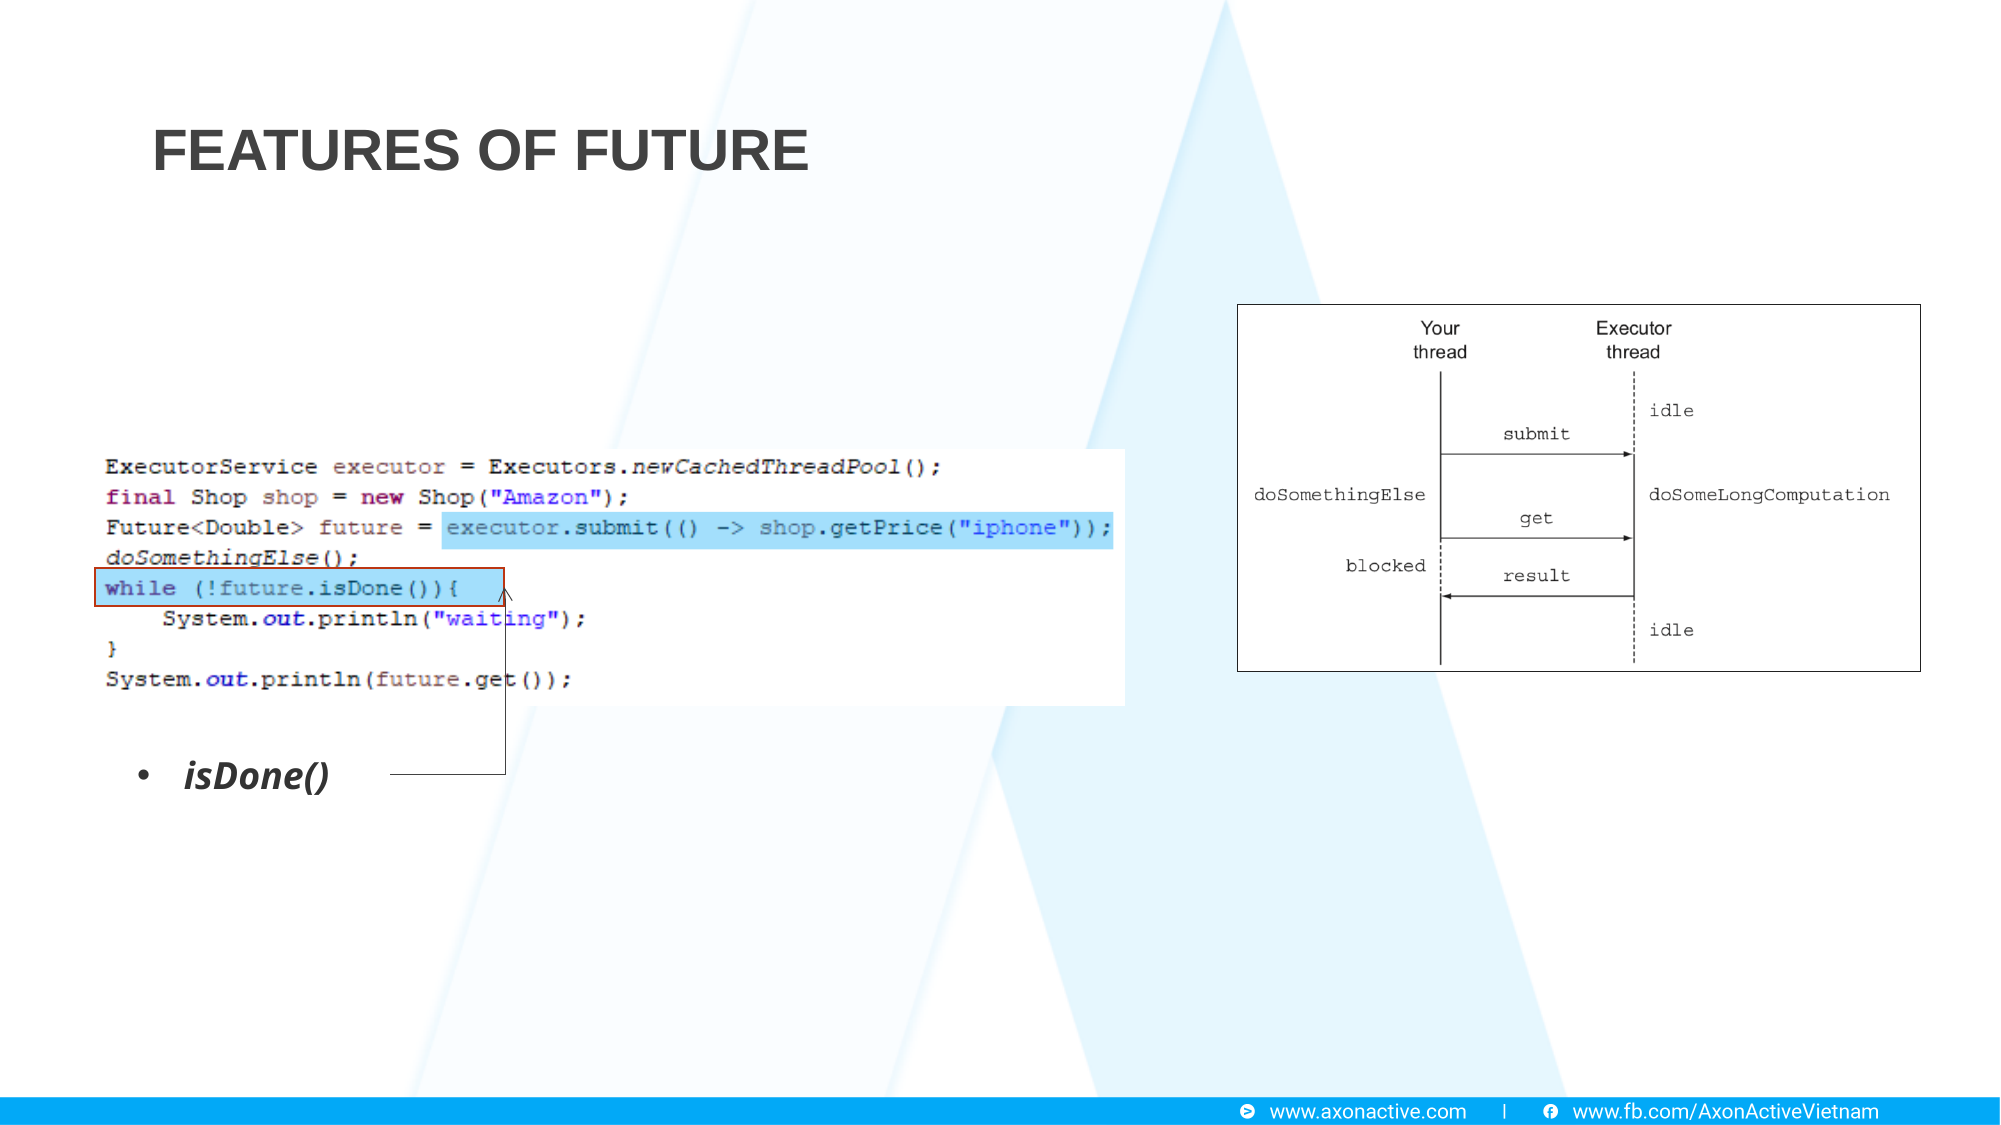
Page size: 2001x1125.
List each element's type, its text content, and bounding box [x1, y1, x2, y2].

picture [0, 0, 2001, 1125]
picture [1544, 1105, 1557, 1118]
text_box FEATURES OF FUTURE [137, 112, 1275, 188]
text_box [390, 587, 505, 775]
picture [1241, 1105, 1254, 1118]
text_box isDone() [122, 744, 391, 804]
